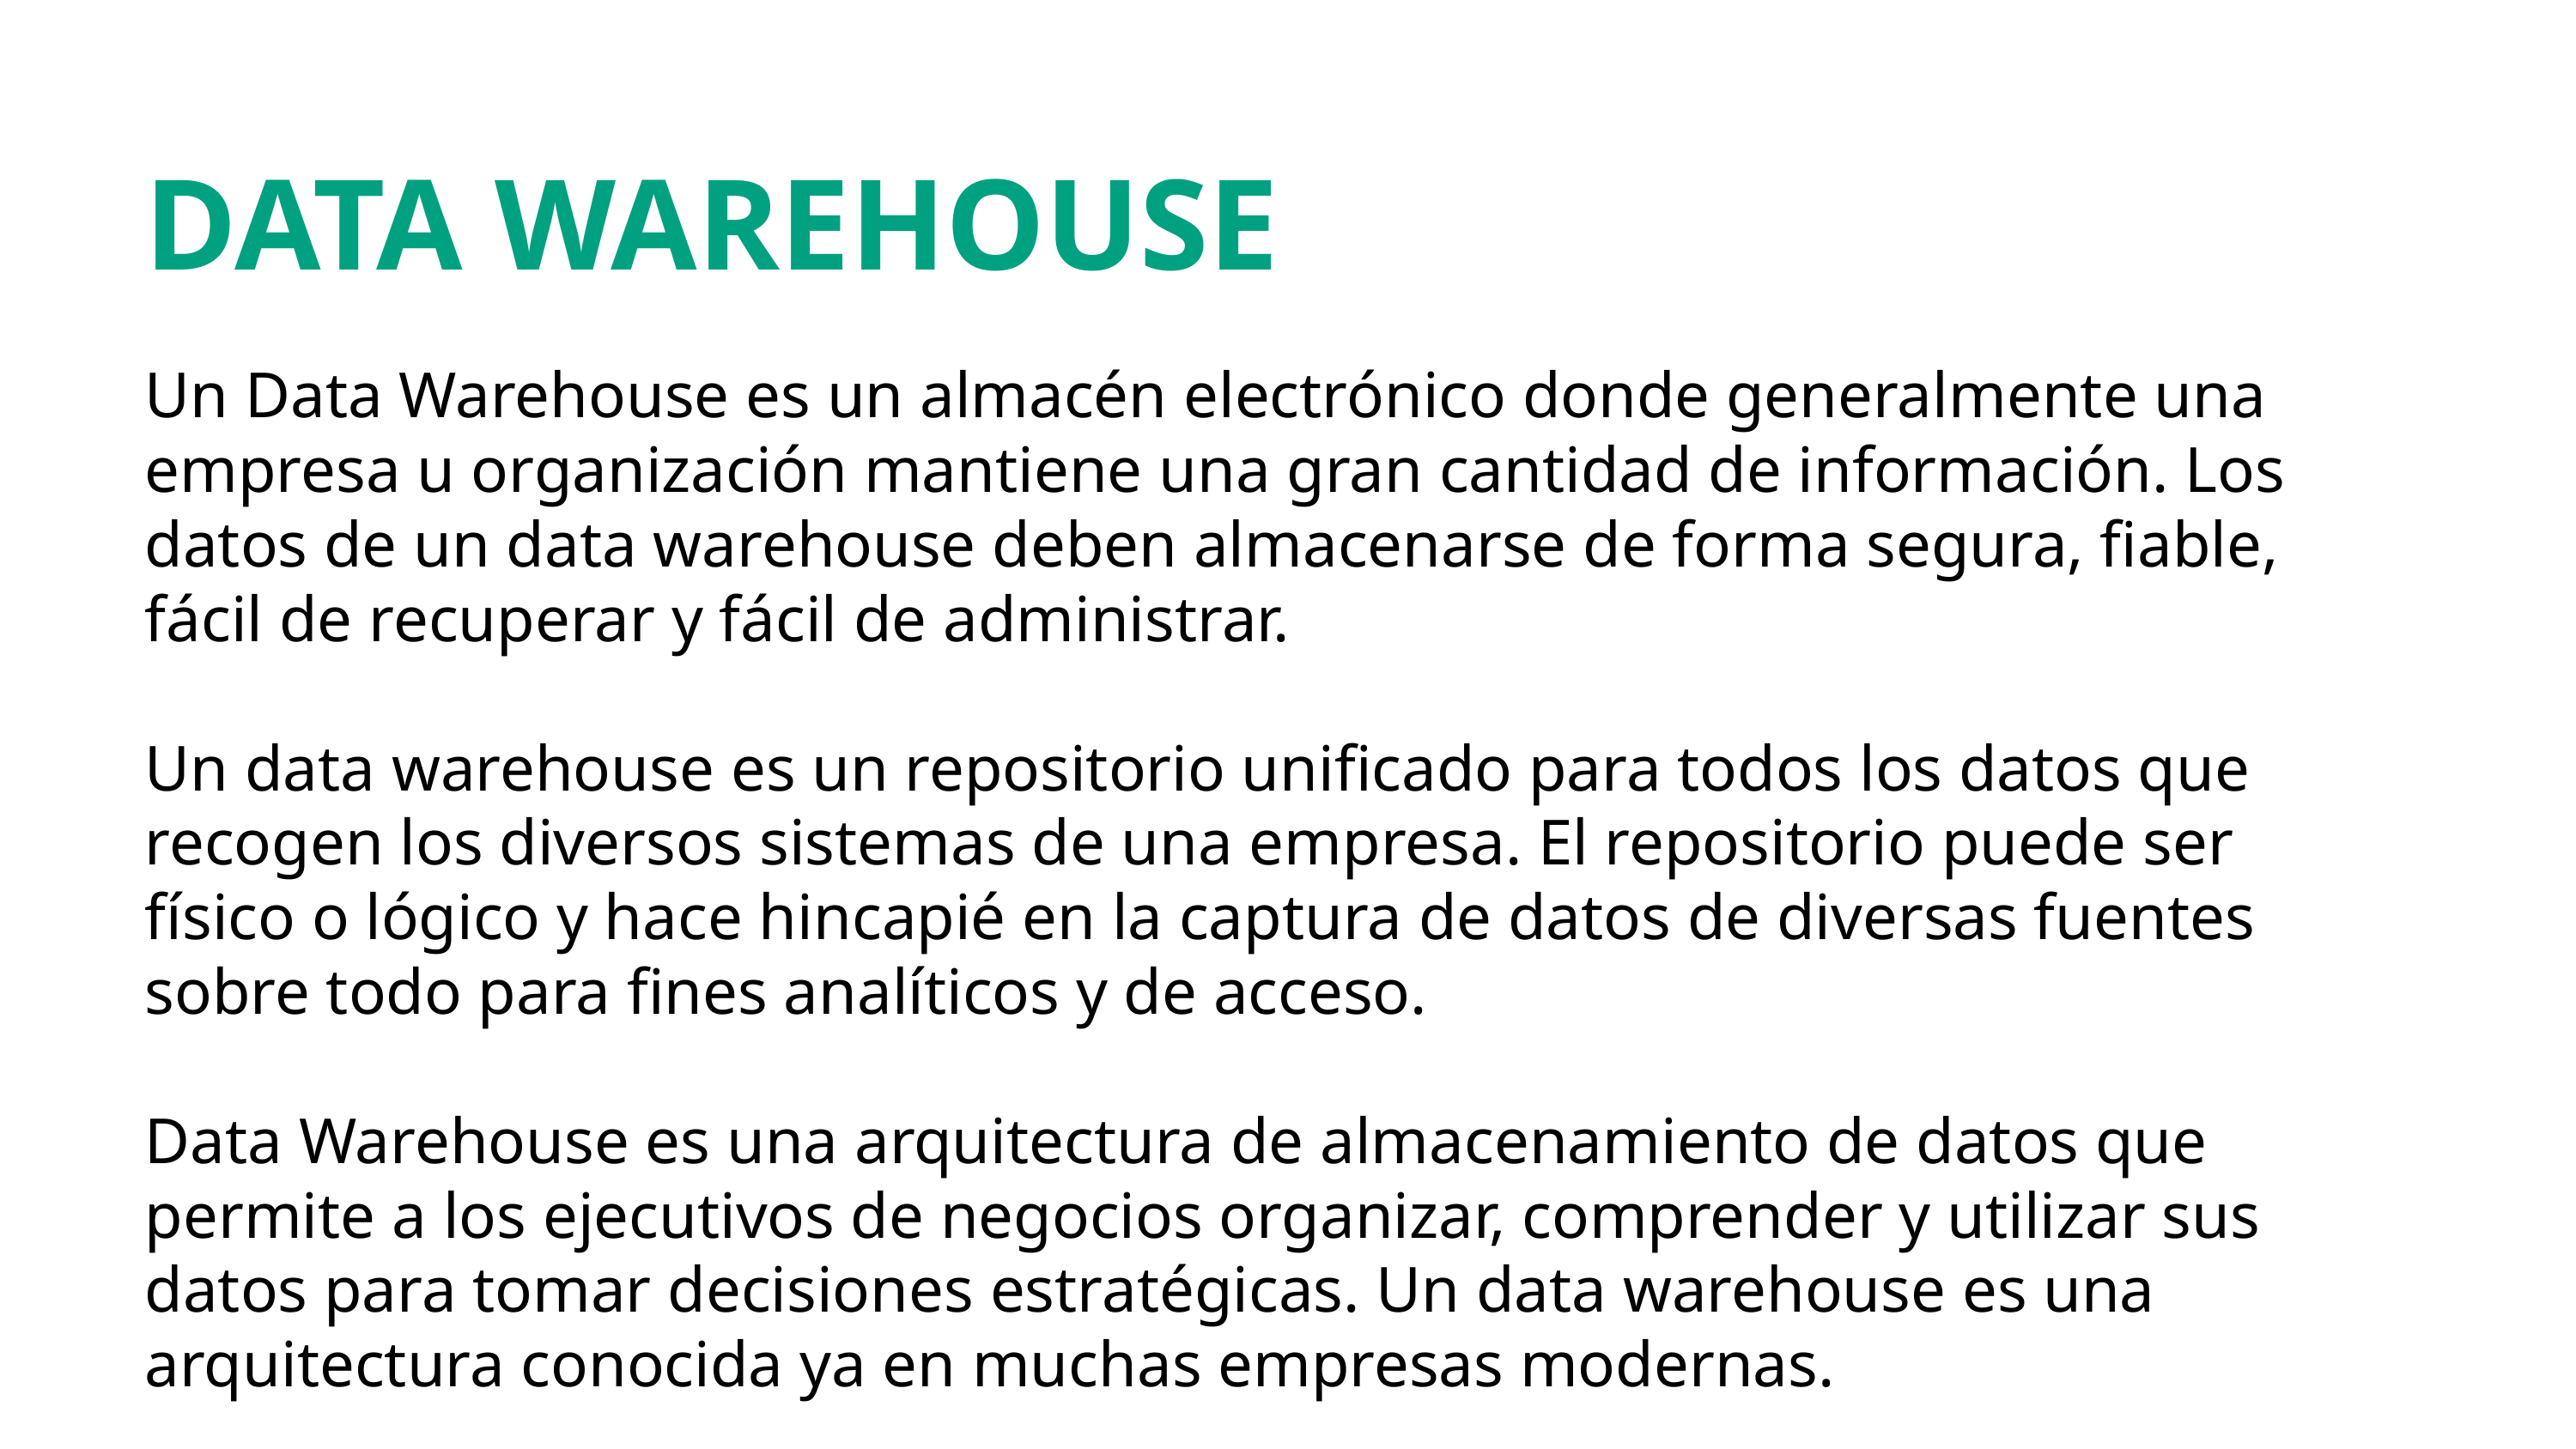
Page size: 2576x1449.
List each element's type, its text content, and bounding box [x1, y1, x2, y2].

text_box DATA WAREHOUSE [144, 144, 2150, 295]
text_box Un Data Warehouse es un almacén electrónico donde generalmente una empresa u organización mantiene una gran cantidad de información. Los datos de un data warehouse deben almacenarse de forma segura, fiable, fácil de recuperar y fácil de administrar. Un data warehouse es un repositorio unificado para todos los datos que recogen los diversos sistemas de una empresa. El repositorio puede ser físico o lógico y hace hincapié en la captura de datos de diversas fuentes sobre todo para fines analíticos y de acceso. Data Warehouse es una arquitectura de almacenamiento de datos que permite a los ejecutivos de negocios organizar, comprender y utilizar sus datos para tomar decisiones estratégicas. Un data warehouse es una arquitectura conocida ya en muchas empresas modernas. [144, 355, 2401, 1449]
